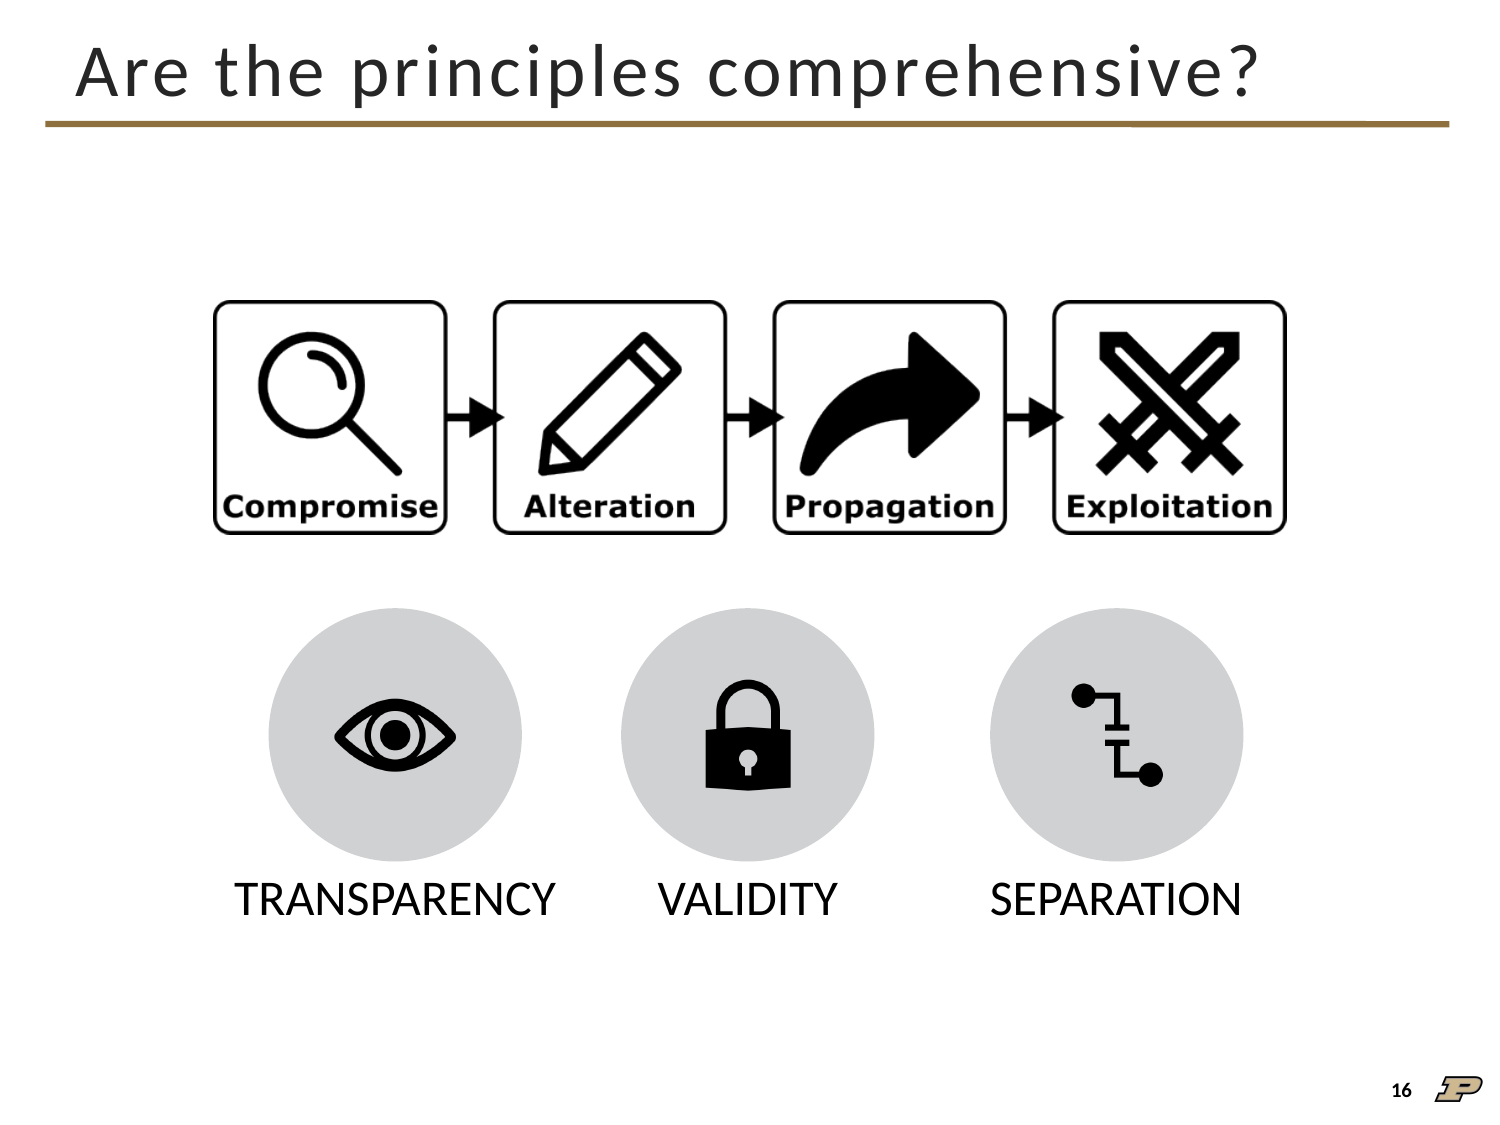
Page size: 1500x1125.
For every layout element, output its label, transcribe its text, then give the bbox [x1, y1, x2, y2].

title Are the principles comprehensive? [43, 17, 1368, 127]
text_box Separation [908, 865, 1324, 984]
picture [213, 300, 1287, 536]
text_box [990, 608, 1244, 862]
text_box Validity [540, 865, 908, 984]
text_box Transparency [187, 865, 540, 984]
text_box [621, 608, 875, 862]
picture [1434, 1076, 1483, 1102]
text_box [268, 608, 522, 862]
slide_number 16 [1371, 1059, 1432, 1120]
